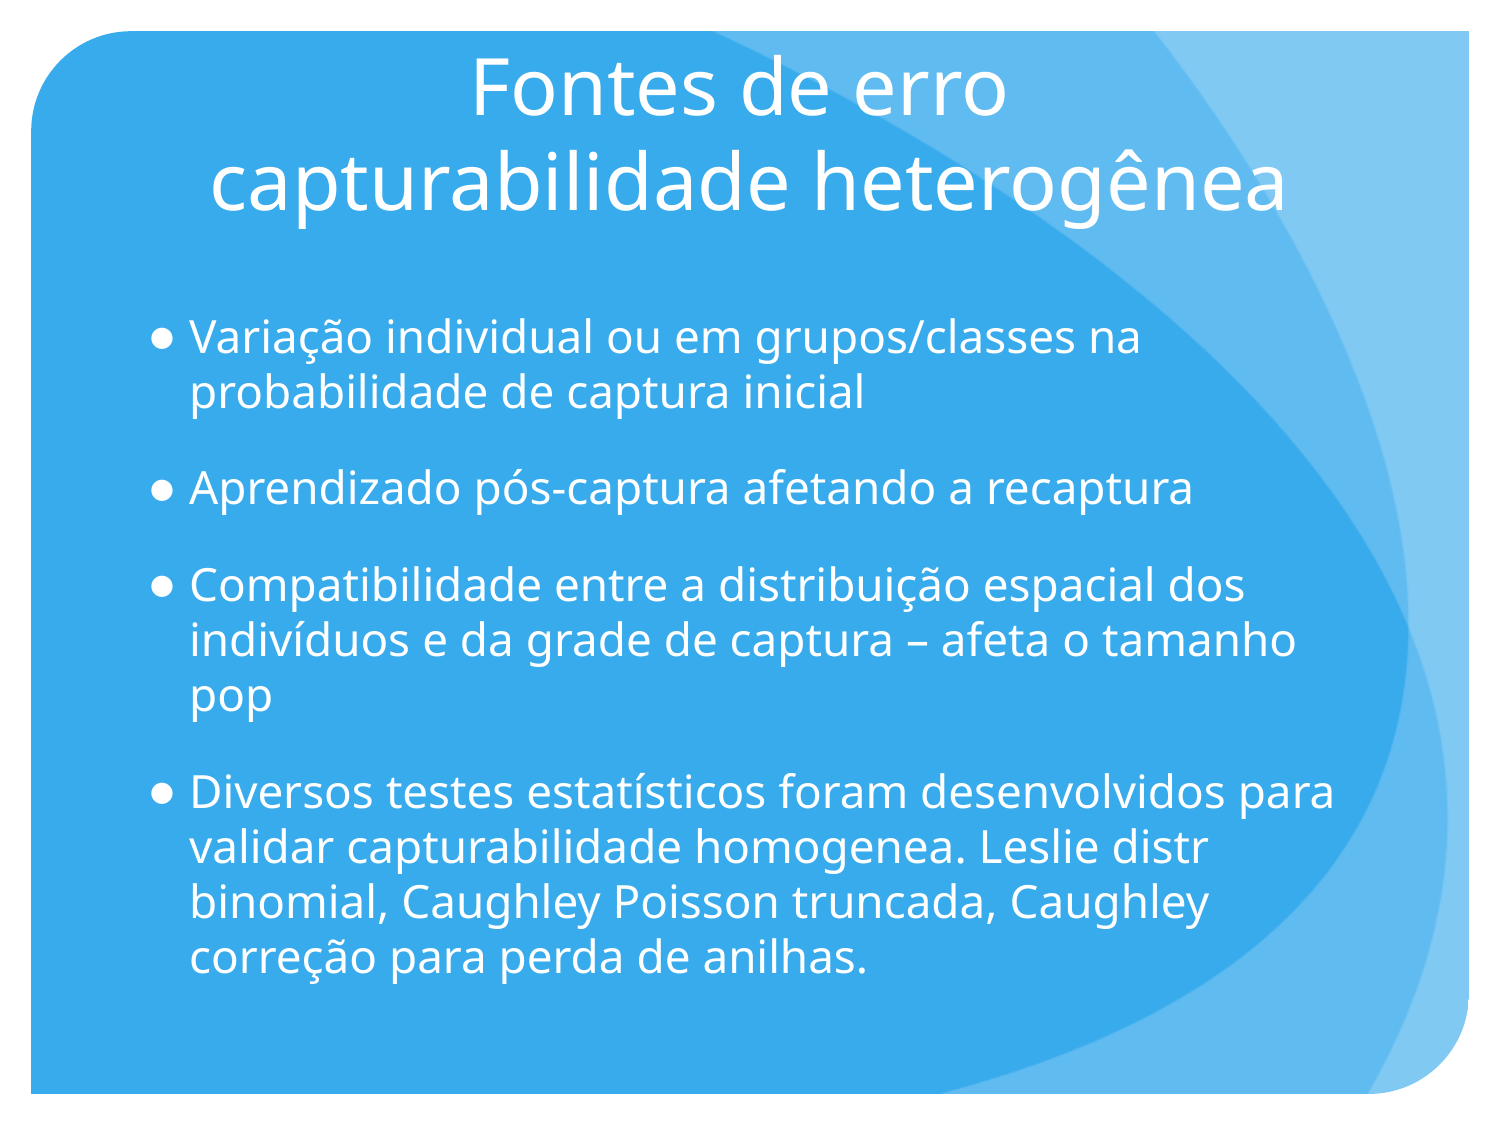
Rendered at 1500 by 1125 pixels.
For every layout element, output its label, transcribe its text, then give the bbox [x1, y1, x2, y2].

picture [24, 30, 1473, 1094]
list Variação individual ou em grupos/classes na probabilidade de captura inicial Aprendizado pós-captura afetando a recaptura Compatibilidade entre a distribuição espacial dos indivíduos e da grade de captura – afeta o tamanho pop Diversos testes estatísticos foram desenvolvidos para validar capturabilidade homogenea. Leslie distr binomial, Caughley Poisson truncada, Caughley correção para perda de anilhas. [127, 299, 1372, 991]
title Fontes de erro capturabilidade heterogênea [127, 62, 1372, 234]
